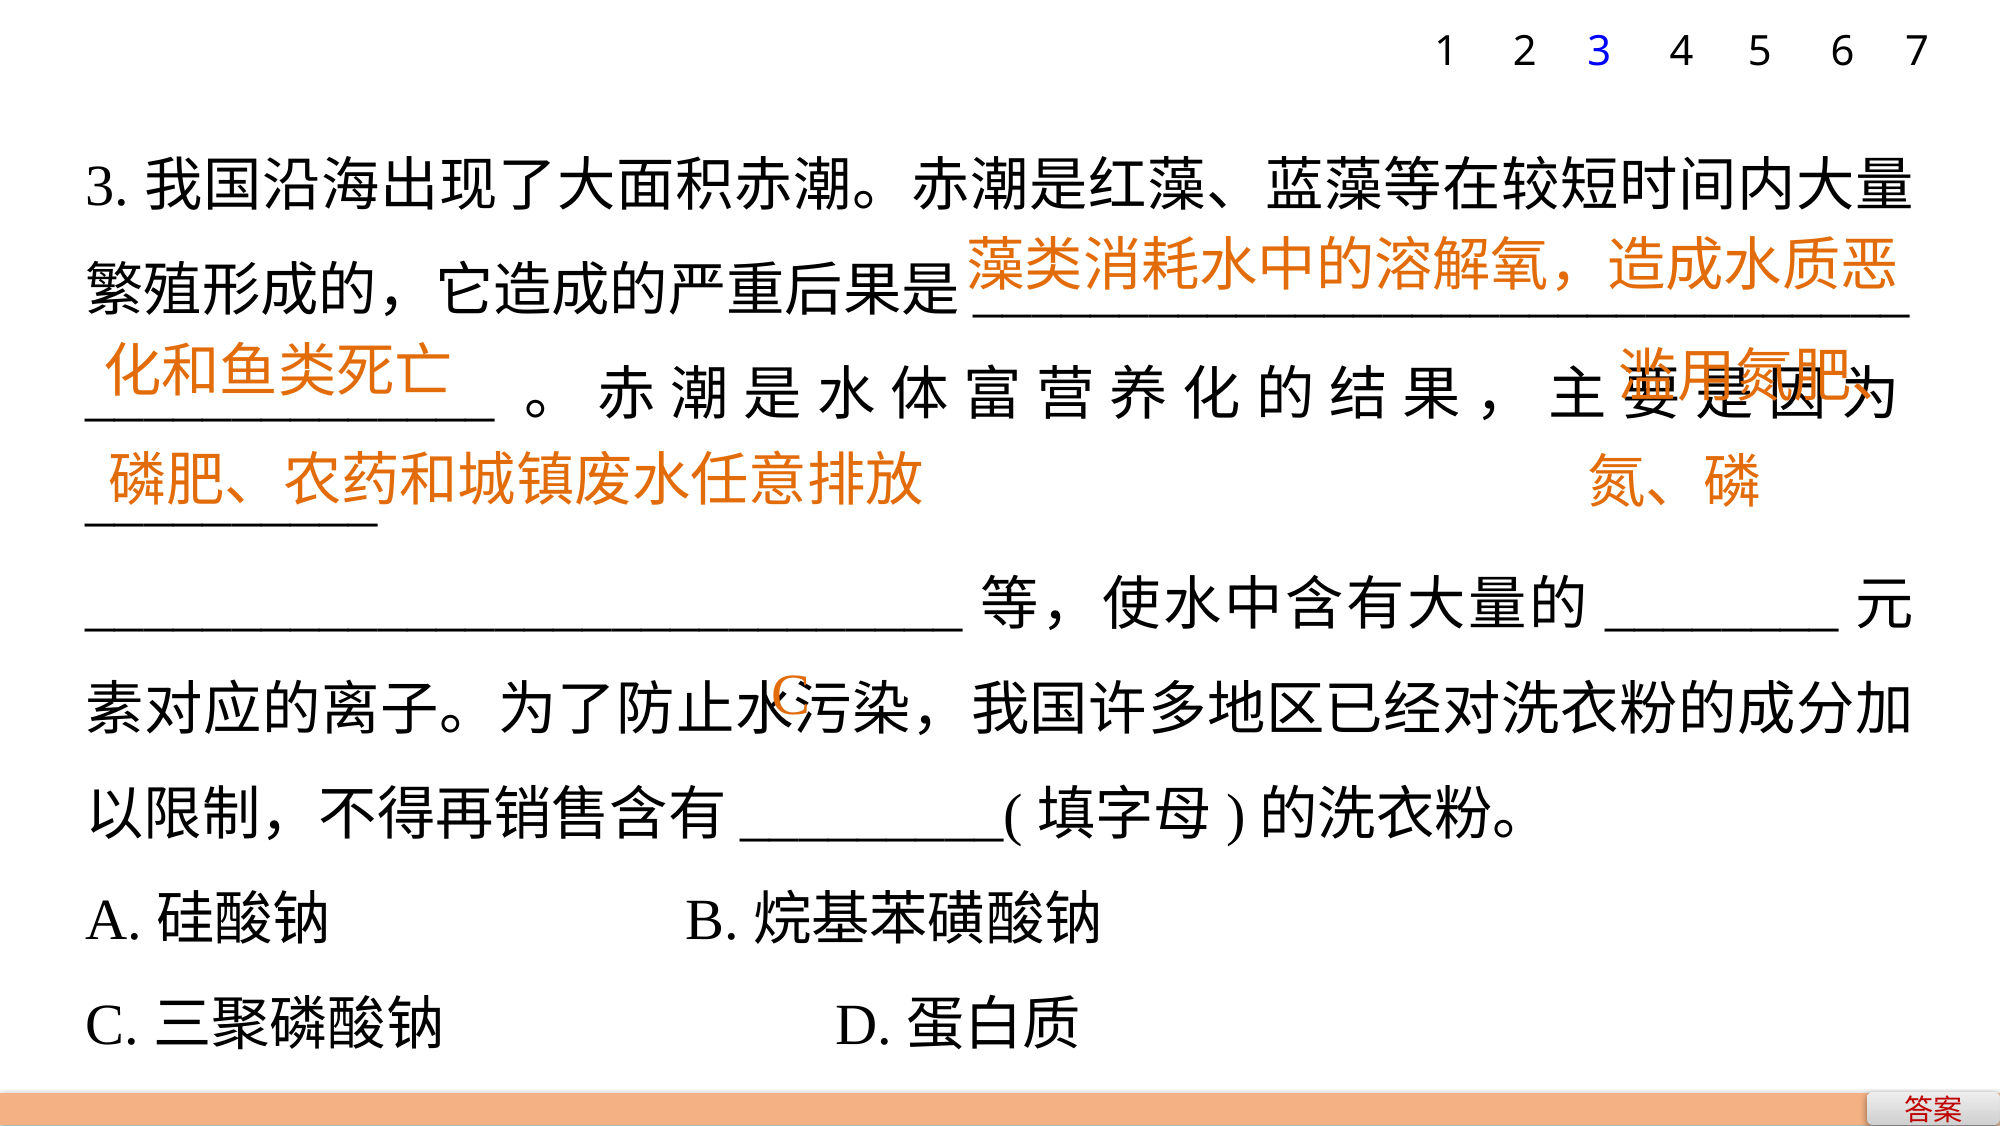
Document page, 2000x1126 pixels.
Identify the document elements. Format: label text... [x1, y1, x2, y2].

text_box 滥用氮肥、 [1604, 330, 1926, 416]
text_box 3 [1574, 1, 1632, 97]
text_box 5 [1726, 1, 1792, 97]
text_box 藻类消耗水中的溶解氧，造成水质恶 [951, 219, 1952, 305]
text_box 6 [1809, 1, 1875, 97]
text_box 2 [1495, 1, 1557, 97]
text_box 氮、磷 [1572, 436, 1778, 522]
text_box 7 [1883, 1, 1949, 97]
text_box 磷肥、农药和城镇废水任意排放 [93, 434, 939, 520]
text_box 3.我国沿海出现了大面积赤潮。赤潮是红藻、蓝藻等在较短时间内大量繁殖形成的，它造成的严重后果是________________________________ ______________。赤潮是水体富营养化的结果，主要是因为__________ ______________________________等，使水中含有大量的________元素对应的离子。为了防止水污染，我国许多地区已经对洗衣粉的成分加以限制，不得再销售含有_________(填字母)的洗衣粉。 A.硅酸钠 B.烷基苯磺酸钠 C.三聚磷酸钠 D.蛋白质 [65, 101, 1934, 1067]
text_box 化和鱼类死亡 [88, 325, 469, 411]
text_box 4 [1648, 1, 1714, 97]
text_box [0, 1092, 1866, 1126]
text_box 1 [1413, 1, 1479, 97]
text_box C [756, 649, 825, 735]
text_box 答案 [1866, 1091, 2000, 1126]
